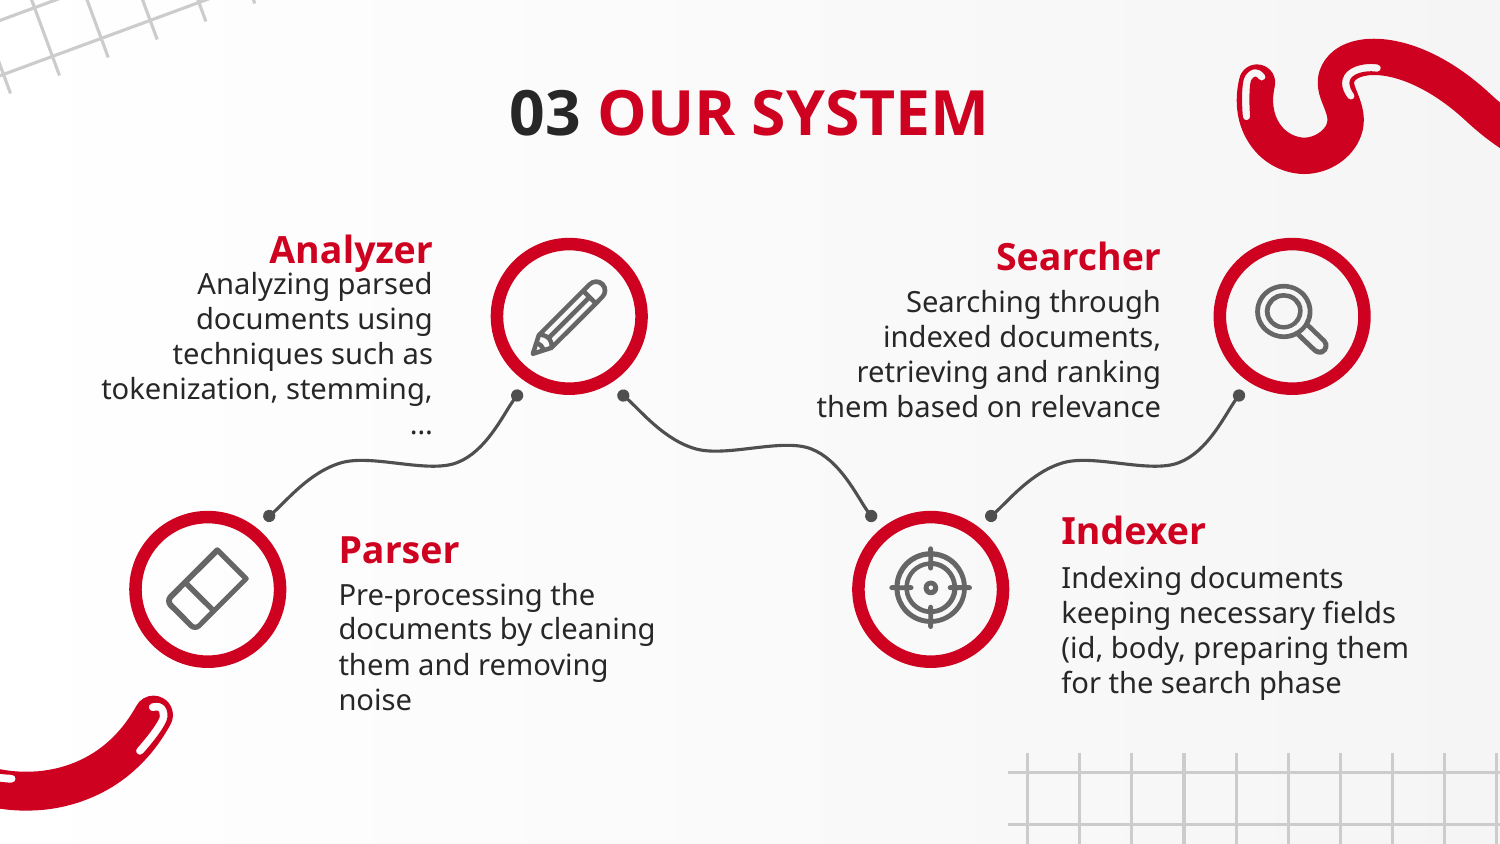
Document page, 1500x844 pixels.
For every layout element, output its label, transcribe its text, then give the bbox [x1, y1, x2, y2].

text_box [1253, 283, 1331, 355]
title Searching through indexed documents, retrieving and ranking them based on relevance [783, 298, 1177, 409]
title Pre-processing the documents by cleaning them and removing noise [323, 590, 680, 701]
title Indexing documents keeping necessary fields (id, body, preparing them for the search phase [1046, 567, 1437, 690]
text_box [985, 389, 1246, 523]
title Parser [323, 505, 680, 590]
text_box [135, 517, 281, 662]
text_box [530, 279, 608, 357]
title Analyzing parsed documents using techniques such as tokenization, stemming, … [67, 298, 449, 409]
text_box [166, 547, 249, 631]
title Searcher [820, 211, 1177, 298]
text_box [889, 546, 973, 630]
text_box [263, 389, 524, 523]
title 03 OUR SYSTEM [124, 63, 1376, 158]
text_box [858, 517, 1004, 662]
title Indexer [1046, 485, 1403, 567]
text_box [496, 244, 642, 389]
text_box [1219, 244, 1365, 389]
text_box [617, 389, 878, 523]
title Analyzer [92, 204, 449, 292]
